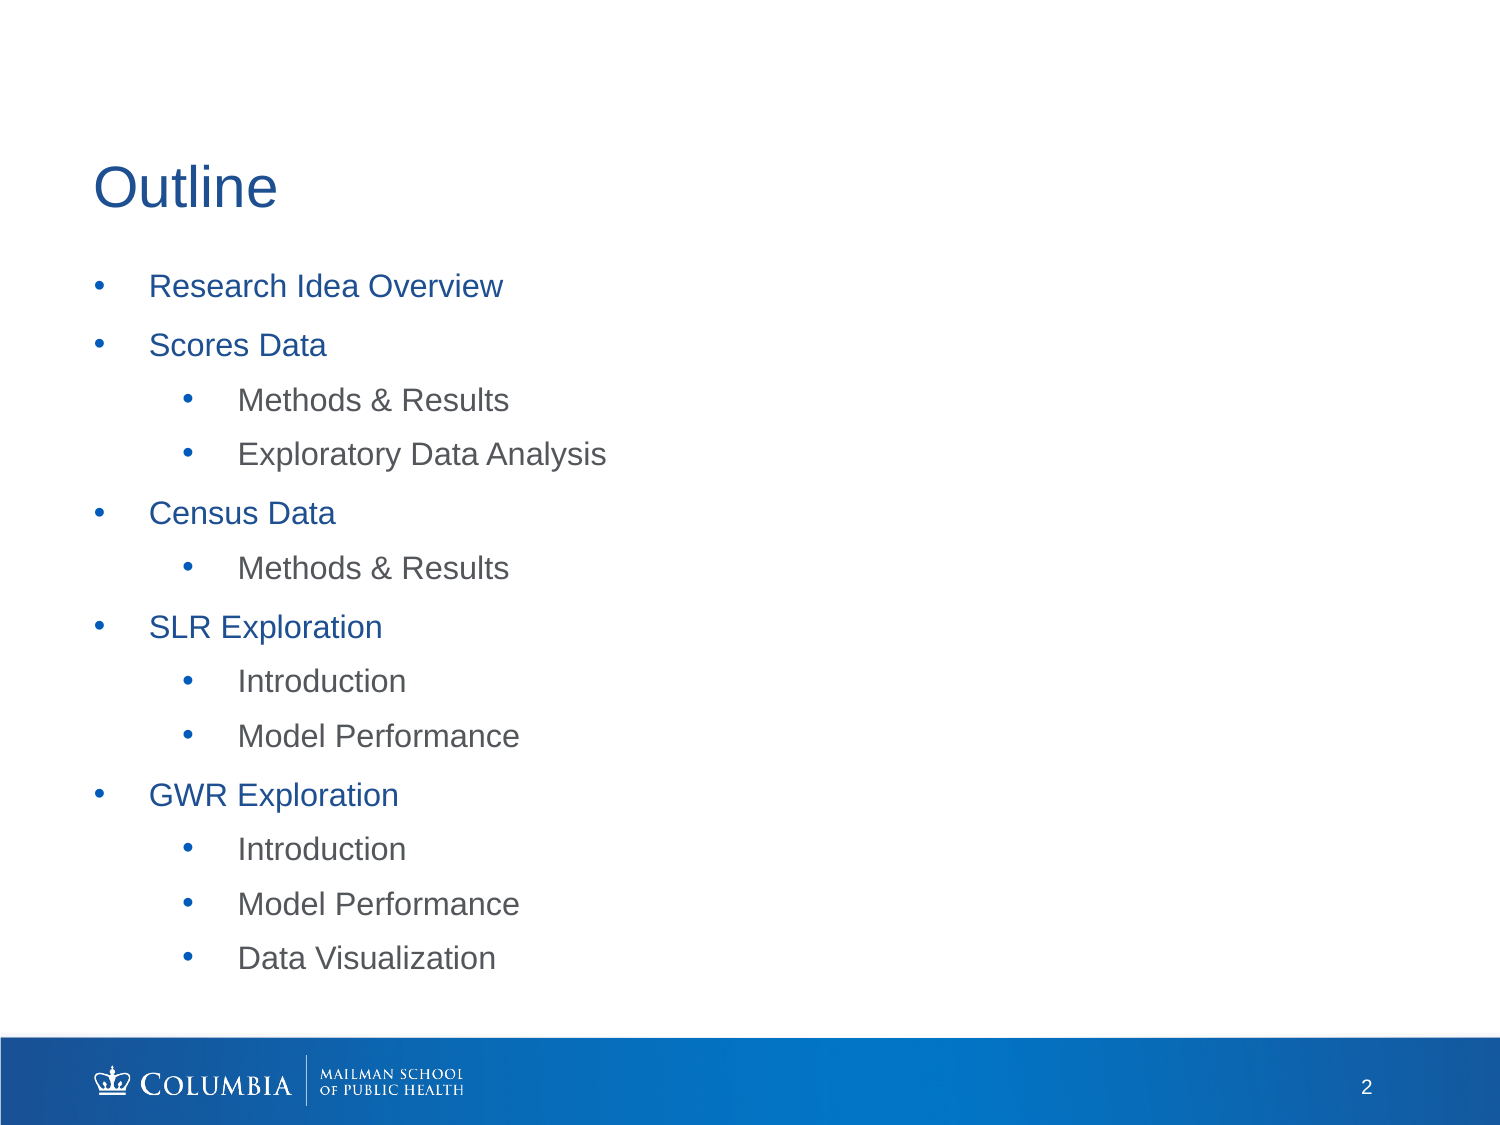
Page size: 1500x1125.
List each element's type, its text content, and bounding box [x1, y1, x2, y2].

list Research Idea Overview Scores Data Methods & Results Exploratory Data Analysis Census Data Methods & Results SLR Exploration Introduction Model Performance GWR Exploration Introduction Model Performance Data Visualization [93, 249, 1388, 987]
title Outline [93, 120, 1388, 228]
slide_number 2 [1037, 1056, 1388, 1116]
picture [0, 1, 1500, 1125]
